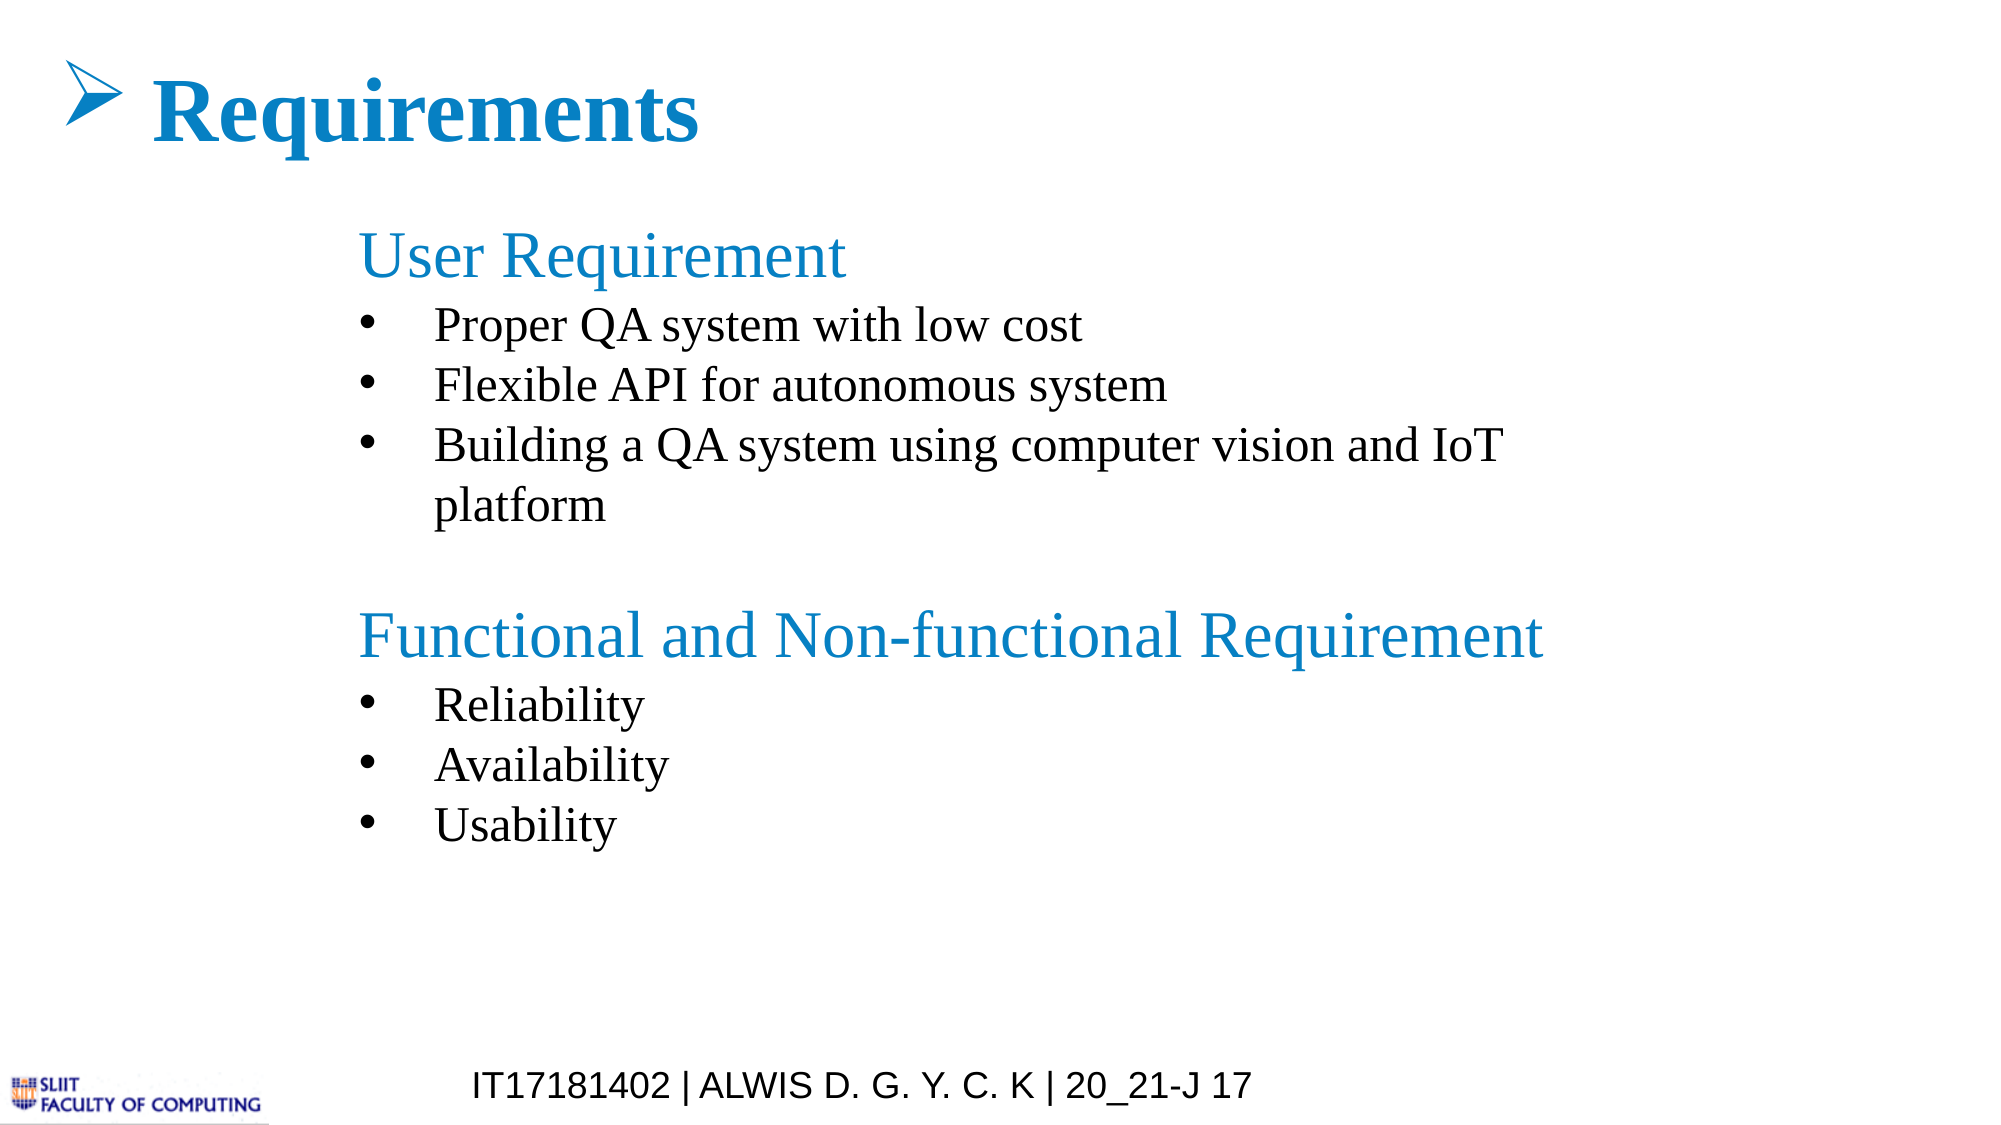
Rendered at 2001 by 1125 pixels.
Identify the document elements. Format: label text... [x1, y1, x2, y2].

text_box User Requirement Proper QA system with low cost Flexible API for autonomous system Building a QA system using computer vision and IoT platform Functional and Non-functional Requirement Reliability Availability Usability [344, 203, 1802, 859]
text_box Requirements [43, 41, 789, 167]
text_box IT17181402 | ALWIS D. G. Y. C. K | 20_21-J 17 [456, 1053, 1986, 1114]
picture [0, 1072, 269, 1125]
